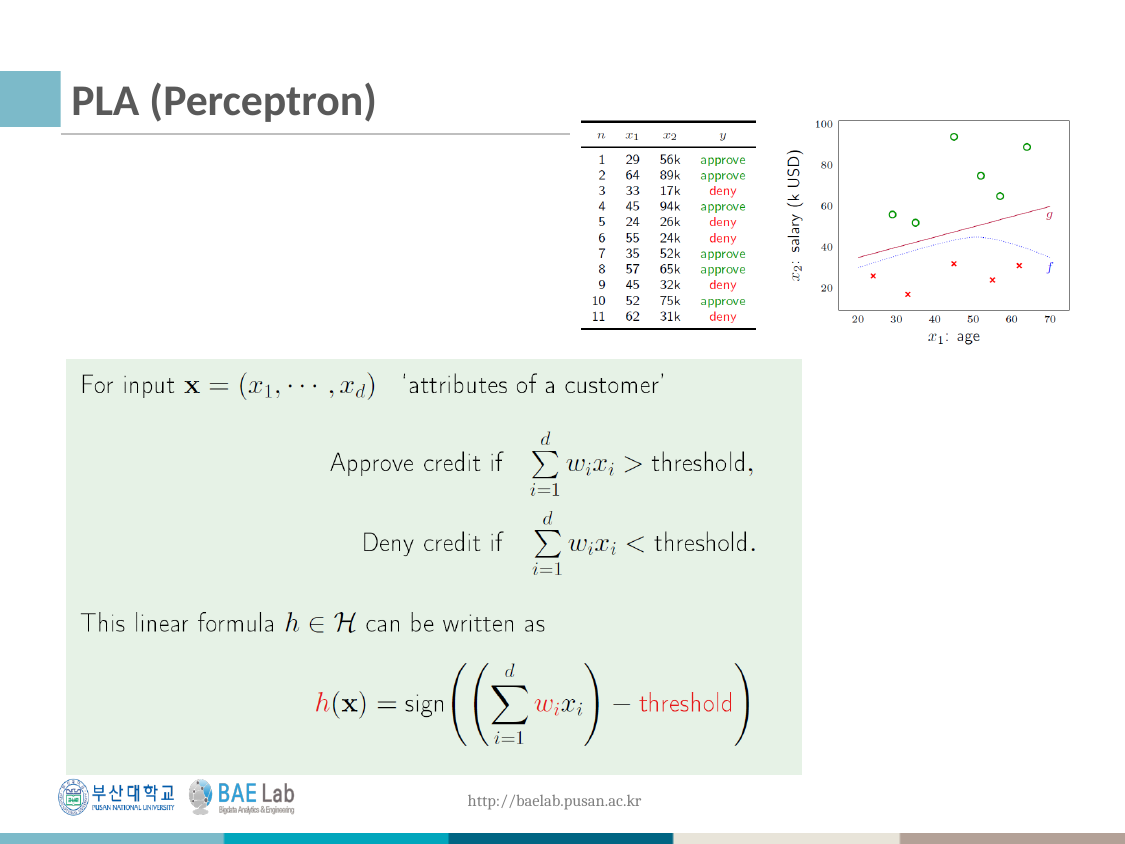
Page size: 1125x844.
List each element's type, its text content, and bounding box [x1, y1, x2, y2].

picture [570, 110, 1079, 347]
picture [0, 833, 448, 844]
picture [673, 833, 1125, 844]
title PLA (Perceptron) [56, 71, 1069, 125]
picture [55, 359, 802, 819]
picture [186, 776, 300, 816]
